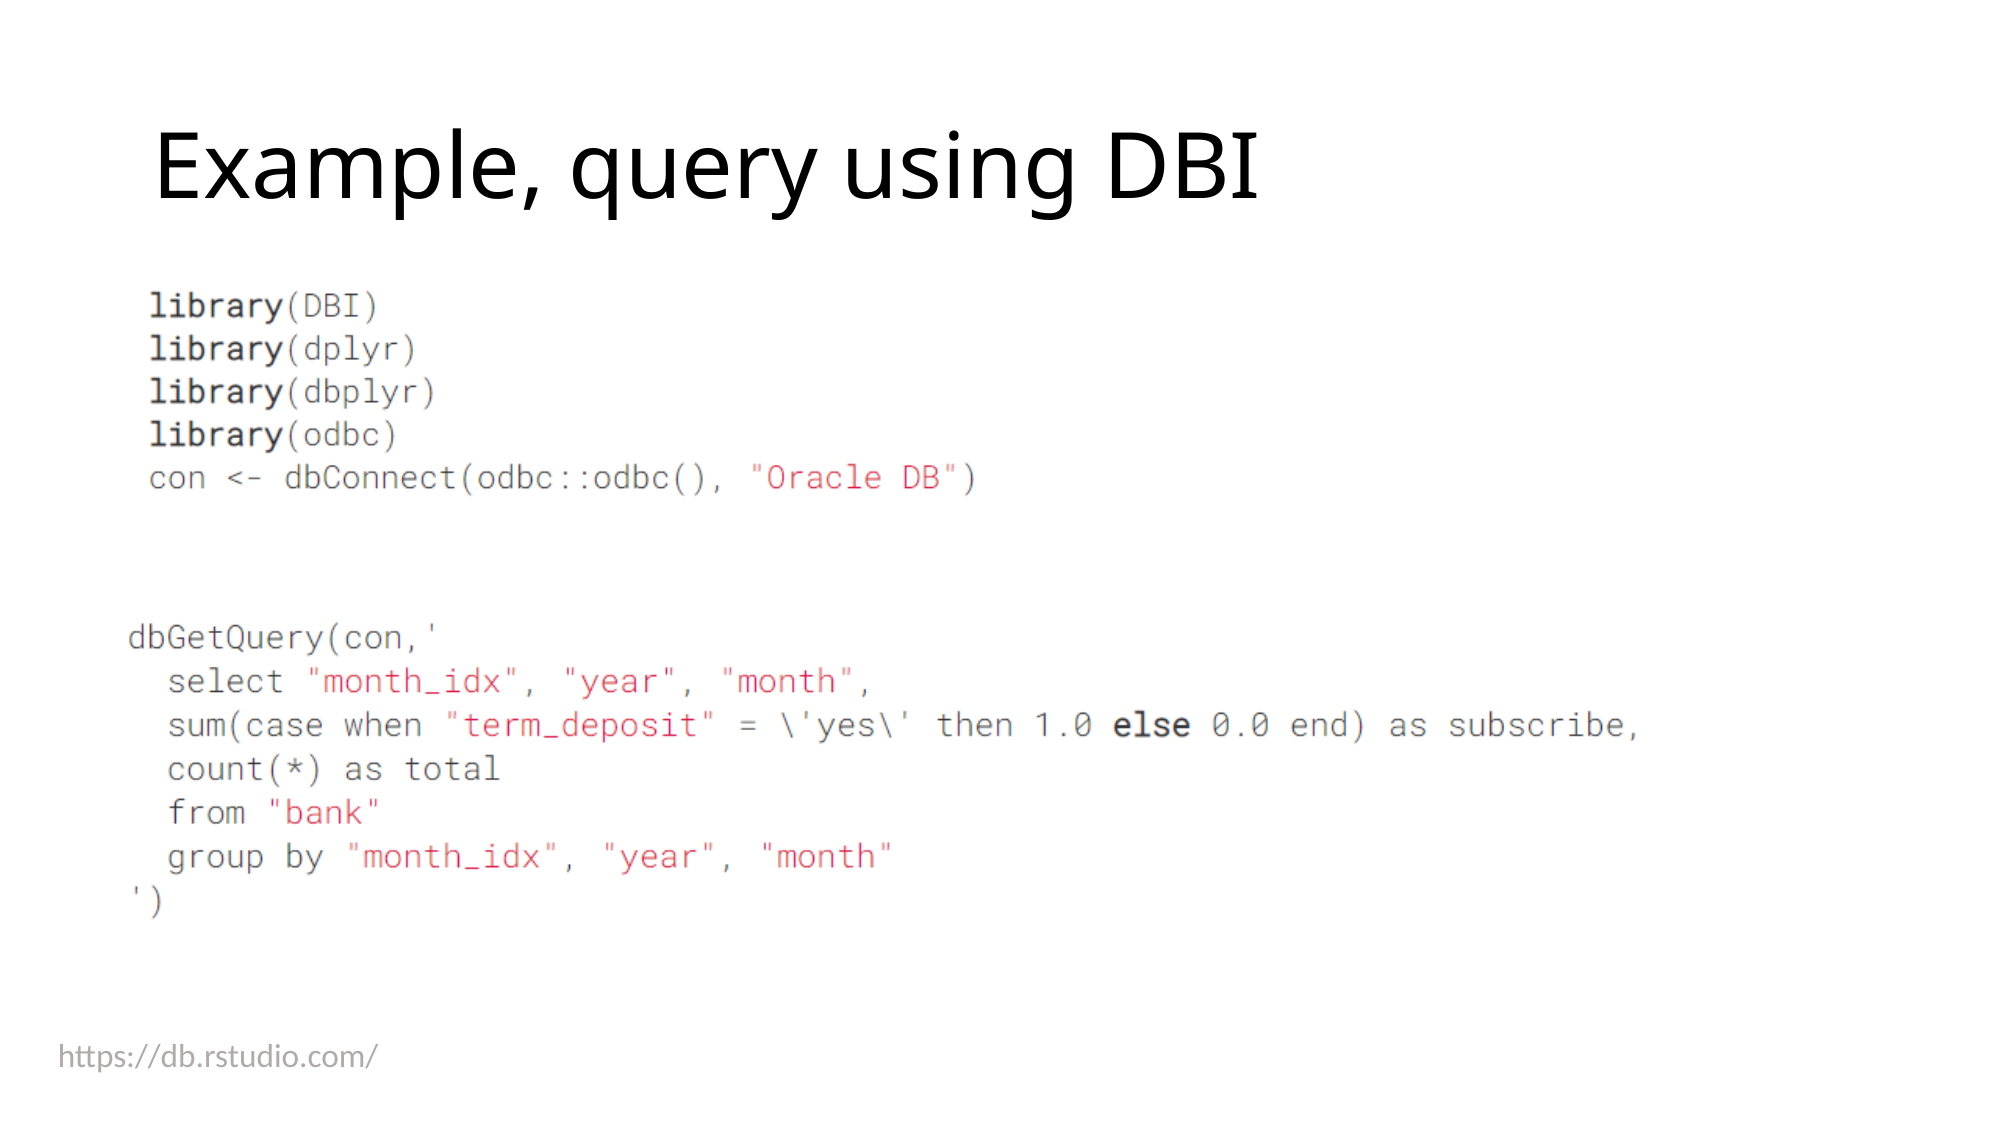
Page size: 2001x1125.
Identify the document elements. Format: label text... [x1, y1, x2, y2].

picture [114, 608, 1651, 935]
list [137, 277, 988, 507]
text_box https://db.rstudio.com/ [43, 1026, 979, 1093]
title Example, query using DBI [137, 59, 1863, 278]
